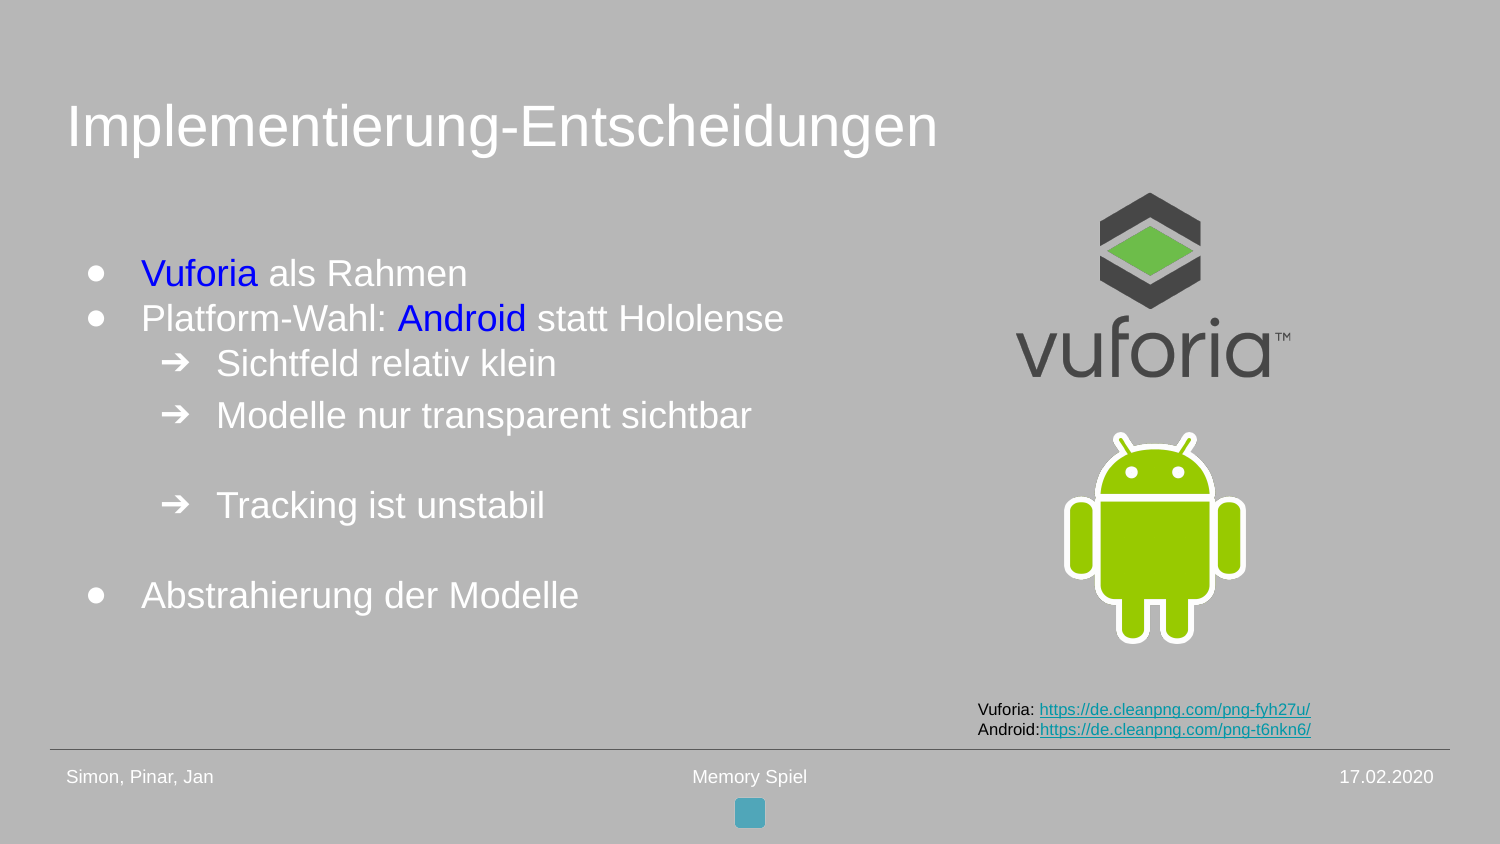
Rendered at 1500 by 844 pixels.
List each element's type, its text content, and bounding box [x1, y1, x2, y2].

text_box Vuforia: https://de.cleanpng.com/png-fyh27u/ Android:https://de.cleanpng.com/png-t6nkn6/ [962, 683, 1358, 755]
list Vuforia als Rahmen Platform-Wahl: Android statt Hololense Sichtfeld relativ klein Modelle nur transparent sichtbar Tracking ist unstabil Abstrahierung der Modelle [51, 189, 1449, 750]
picture [1063, 431, 1246, 644]
picture [1015, 191, 1295, 392]
picture [733, 796, 767, 830]
title Implementierung-Entscheidungen [51, 72, 1449, 167]
